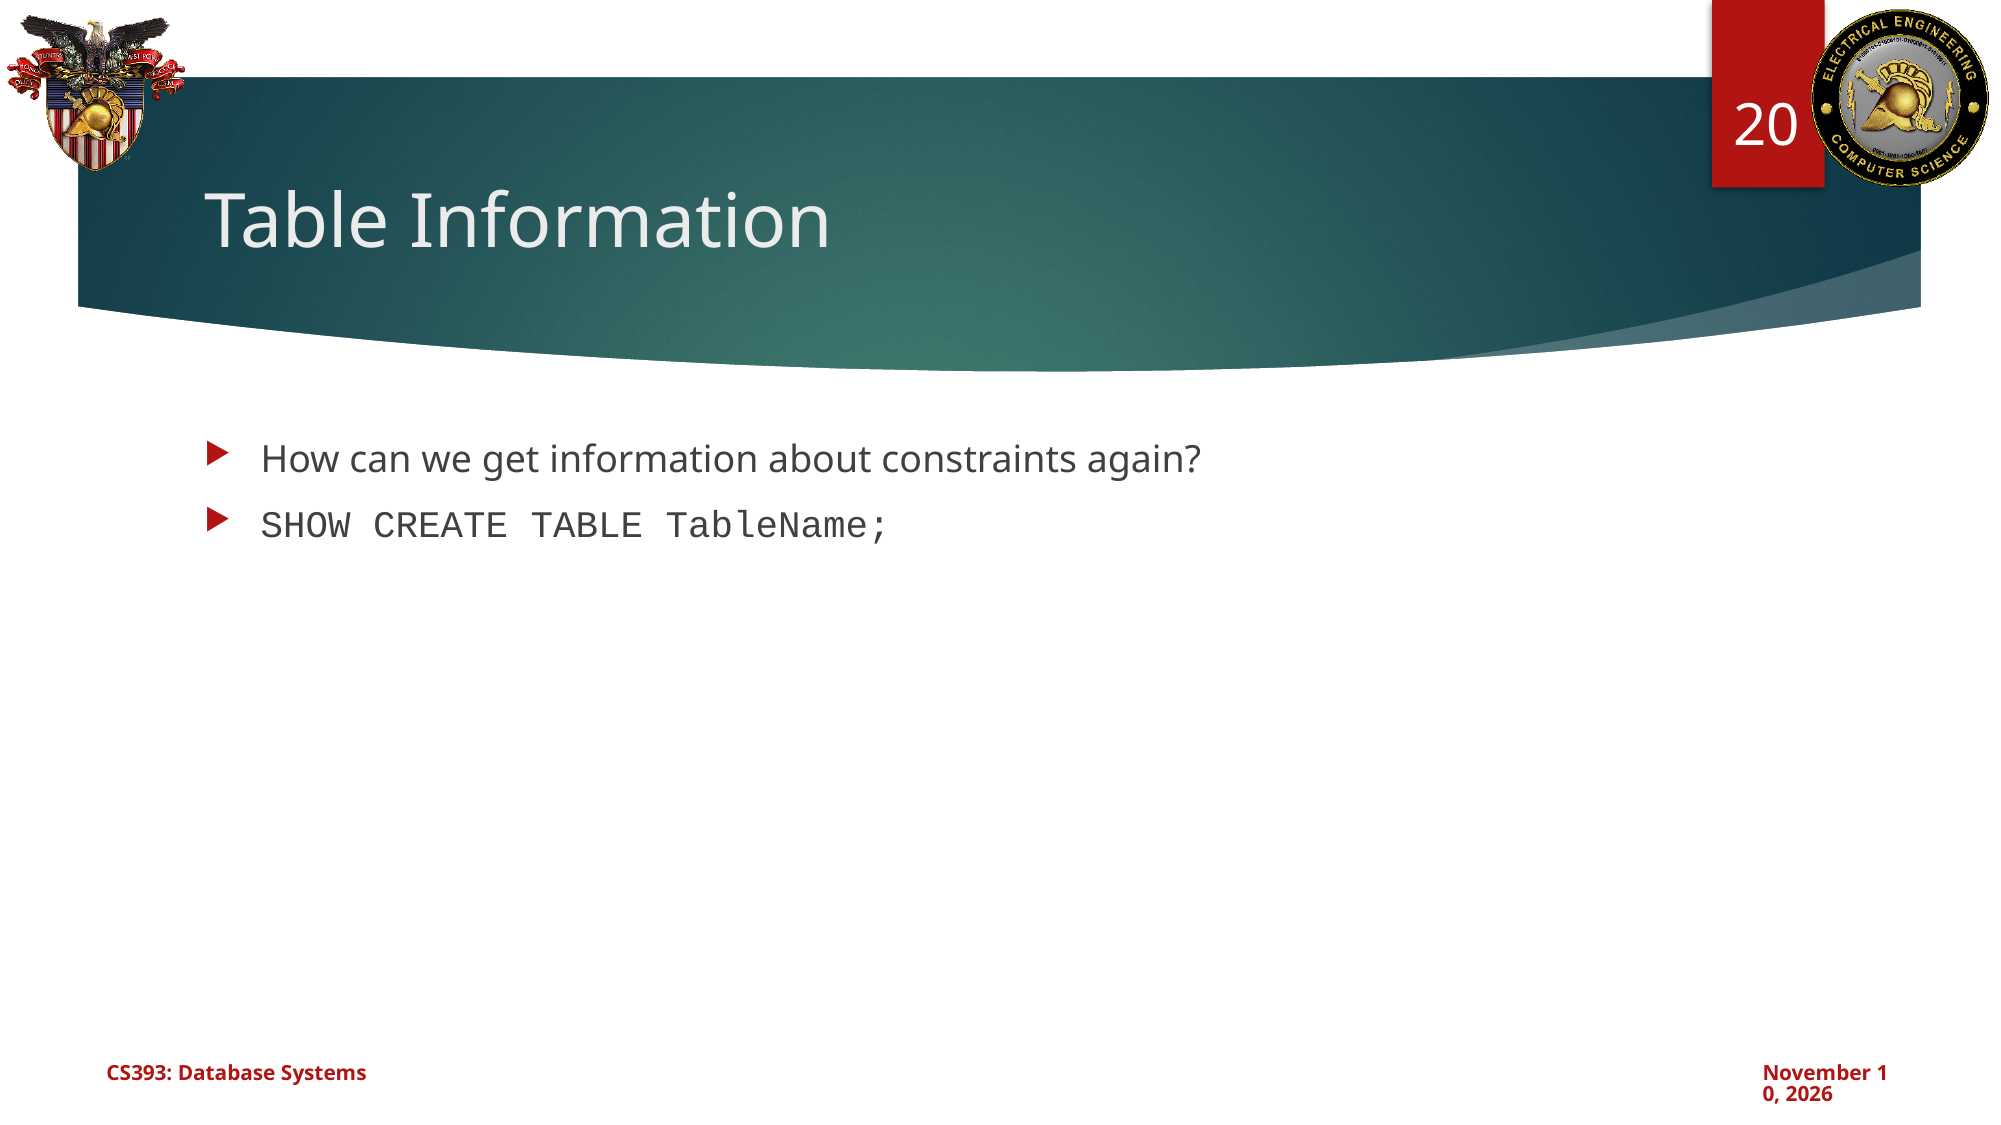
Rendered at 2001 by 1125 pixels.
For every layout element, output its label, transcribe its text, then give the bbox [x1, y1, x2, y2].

slide_number 20 [1698, 48, 1836, 175]
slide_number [1747, 1048, 1910, 1099]
picture [7, 3, 185, 184]
list How can we get information about constraints again? SHOW CREATE TABLE TableName; [189, 427, 1638, 988]
picture [1809, 7, 1990, 188]
title Table Information [189, 159, 1638, 276]
footer CS393: Database Systems [91, 1048, 726, 1100]
